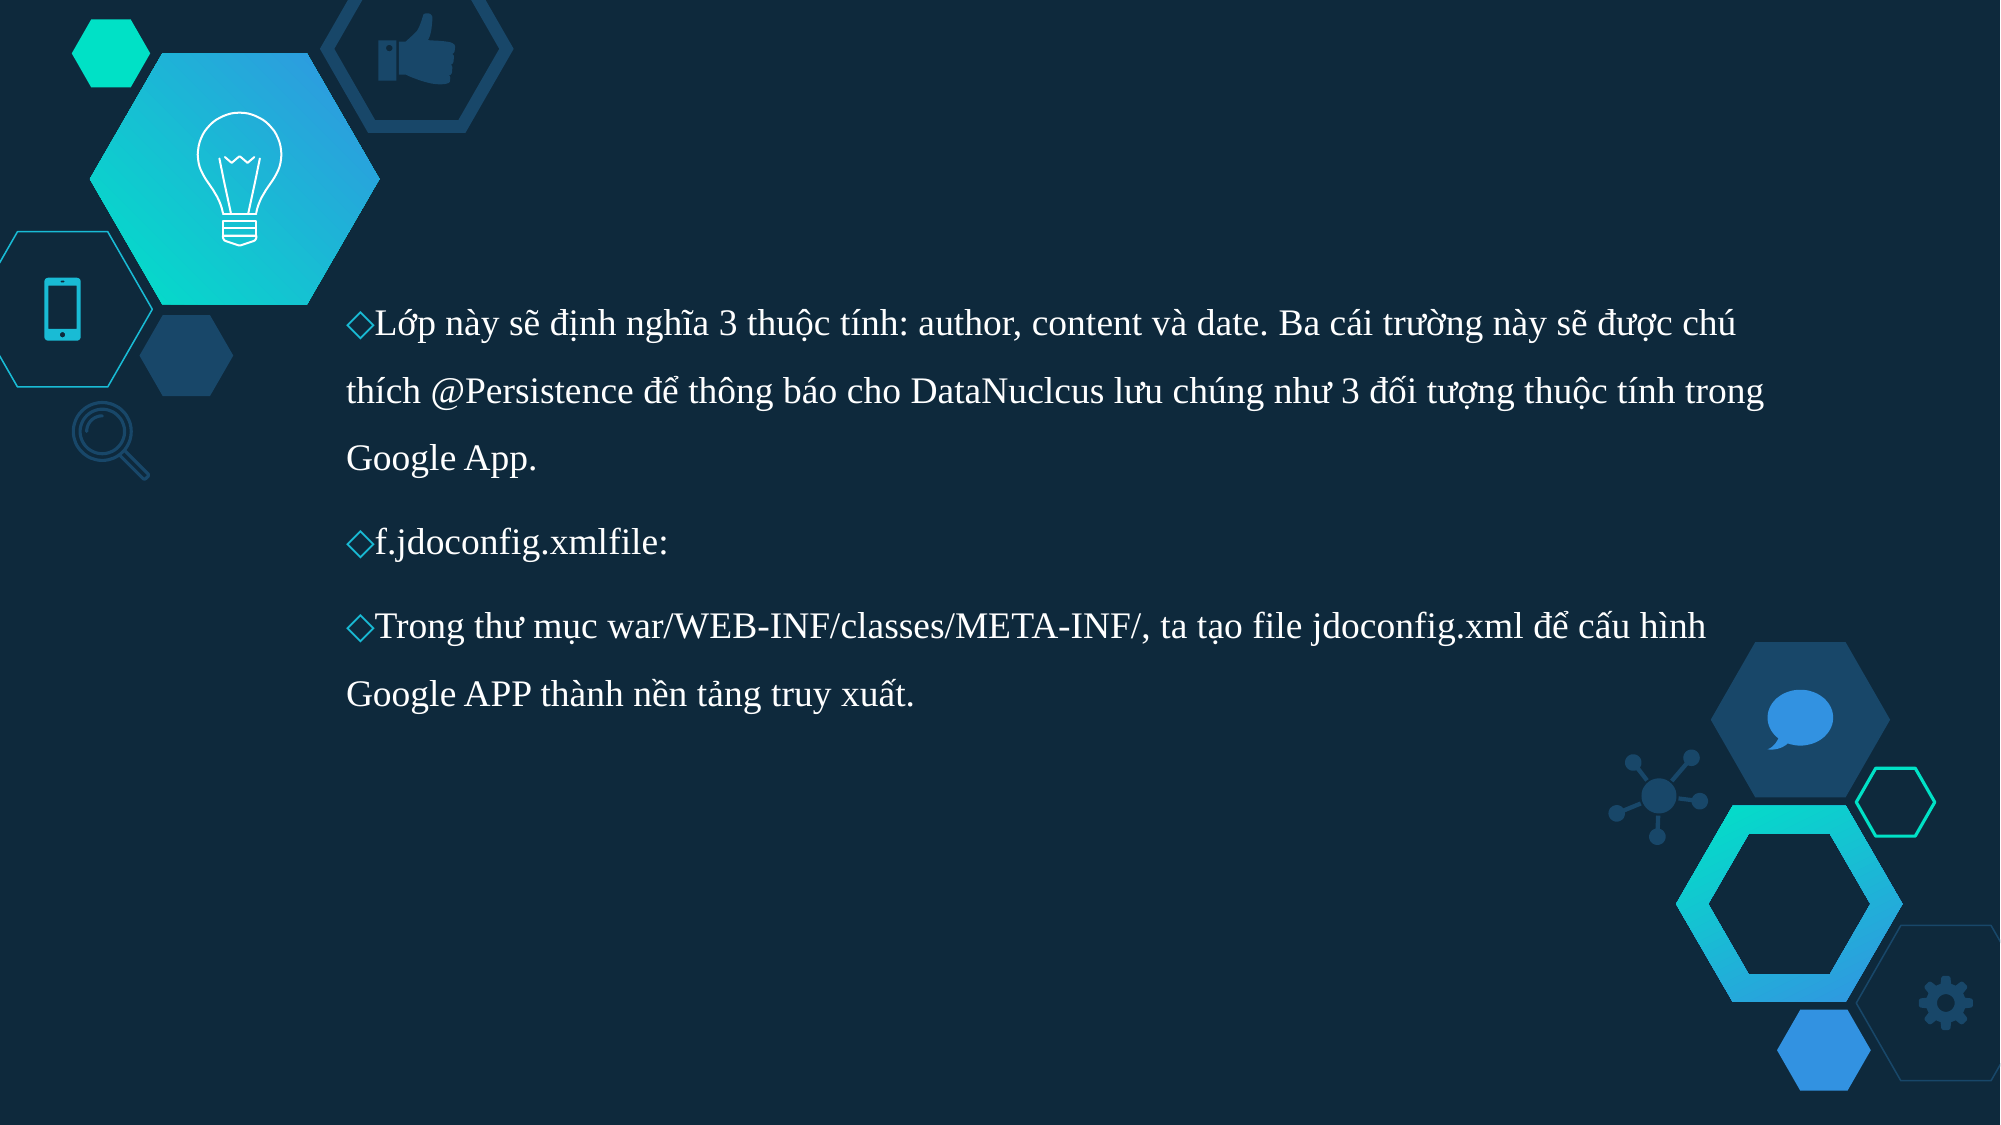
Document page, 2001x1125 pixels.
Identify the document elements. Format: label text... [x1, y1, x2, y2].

list Lớp này sẽ định nghĩa 3 thuộc tính: author, content và date. Ba cái trường này sẽ được chú thích @Persistence để thông báo cho DataNuclcus lưu chúng như 3 đối tượng thuộc tính trong Google App. f.jdoconfig.xmlfile: Trong thư mục war/WEB-INF/classes/META-INF/, ta tạo file jdoconfig.xml để cấu hình Google APP thành nền tảng truy xuất. [330, 260, 1838, 813]
